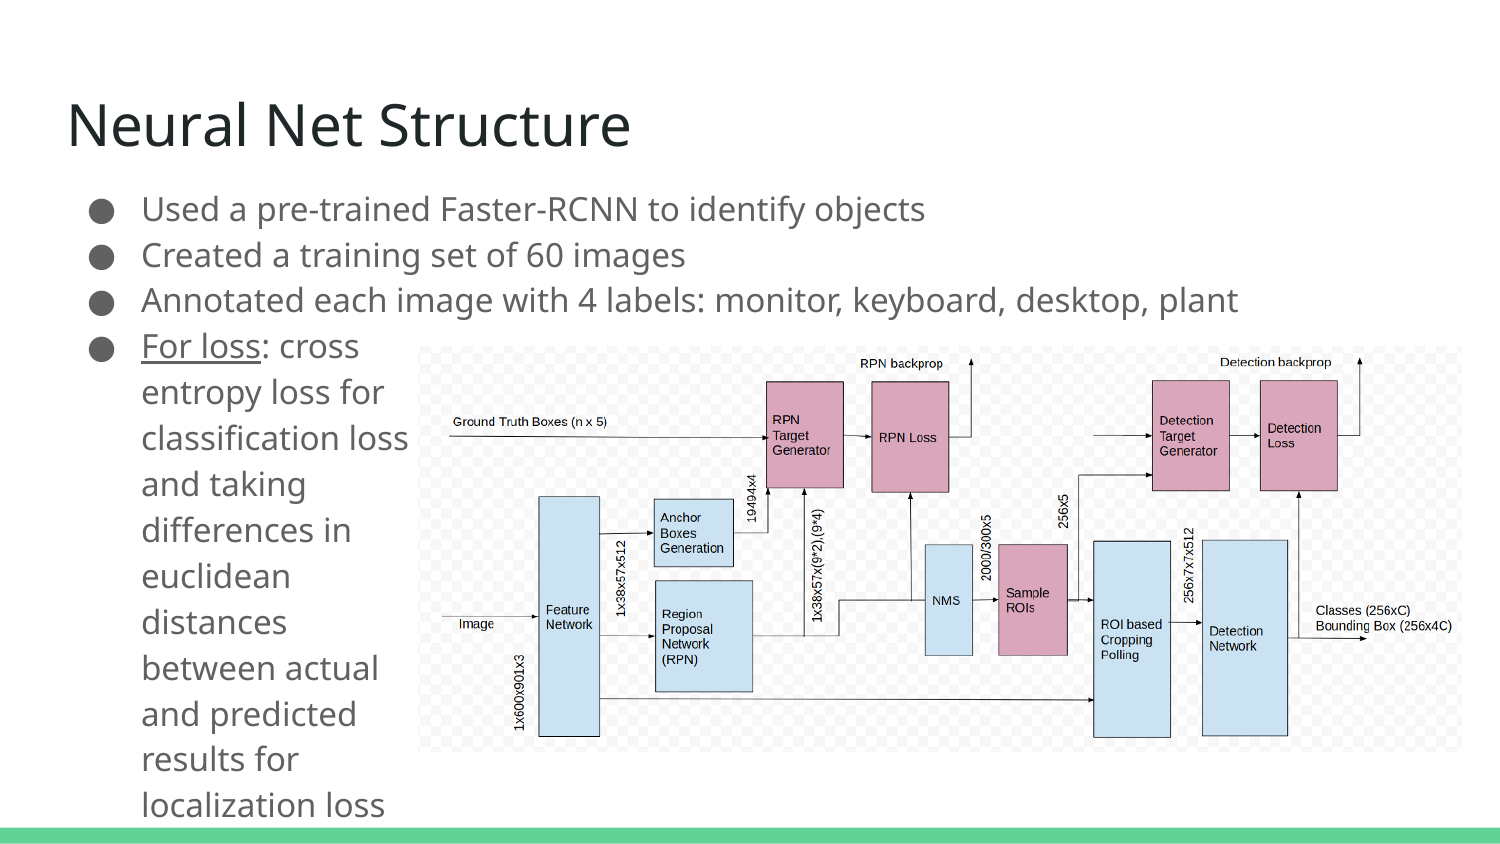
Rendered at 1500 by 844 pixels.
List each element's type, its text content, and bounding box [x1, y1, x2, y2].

list Used a pre-trained Faster-RCNN to identify objects Created a training set of 60 images Annotated each image with 4 labels: monitor, keyboard, desktop, plant For loss: cross entropy loss for classification loss and taking differences in euclidean distances between actual and predicted results for localization loss [51, 166, 1449, 728]
title Neural Net Structure [51, 72, 1449, 166]
picture [417, 346, 1462, 752]
